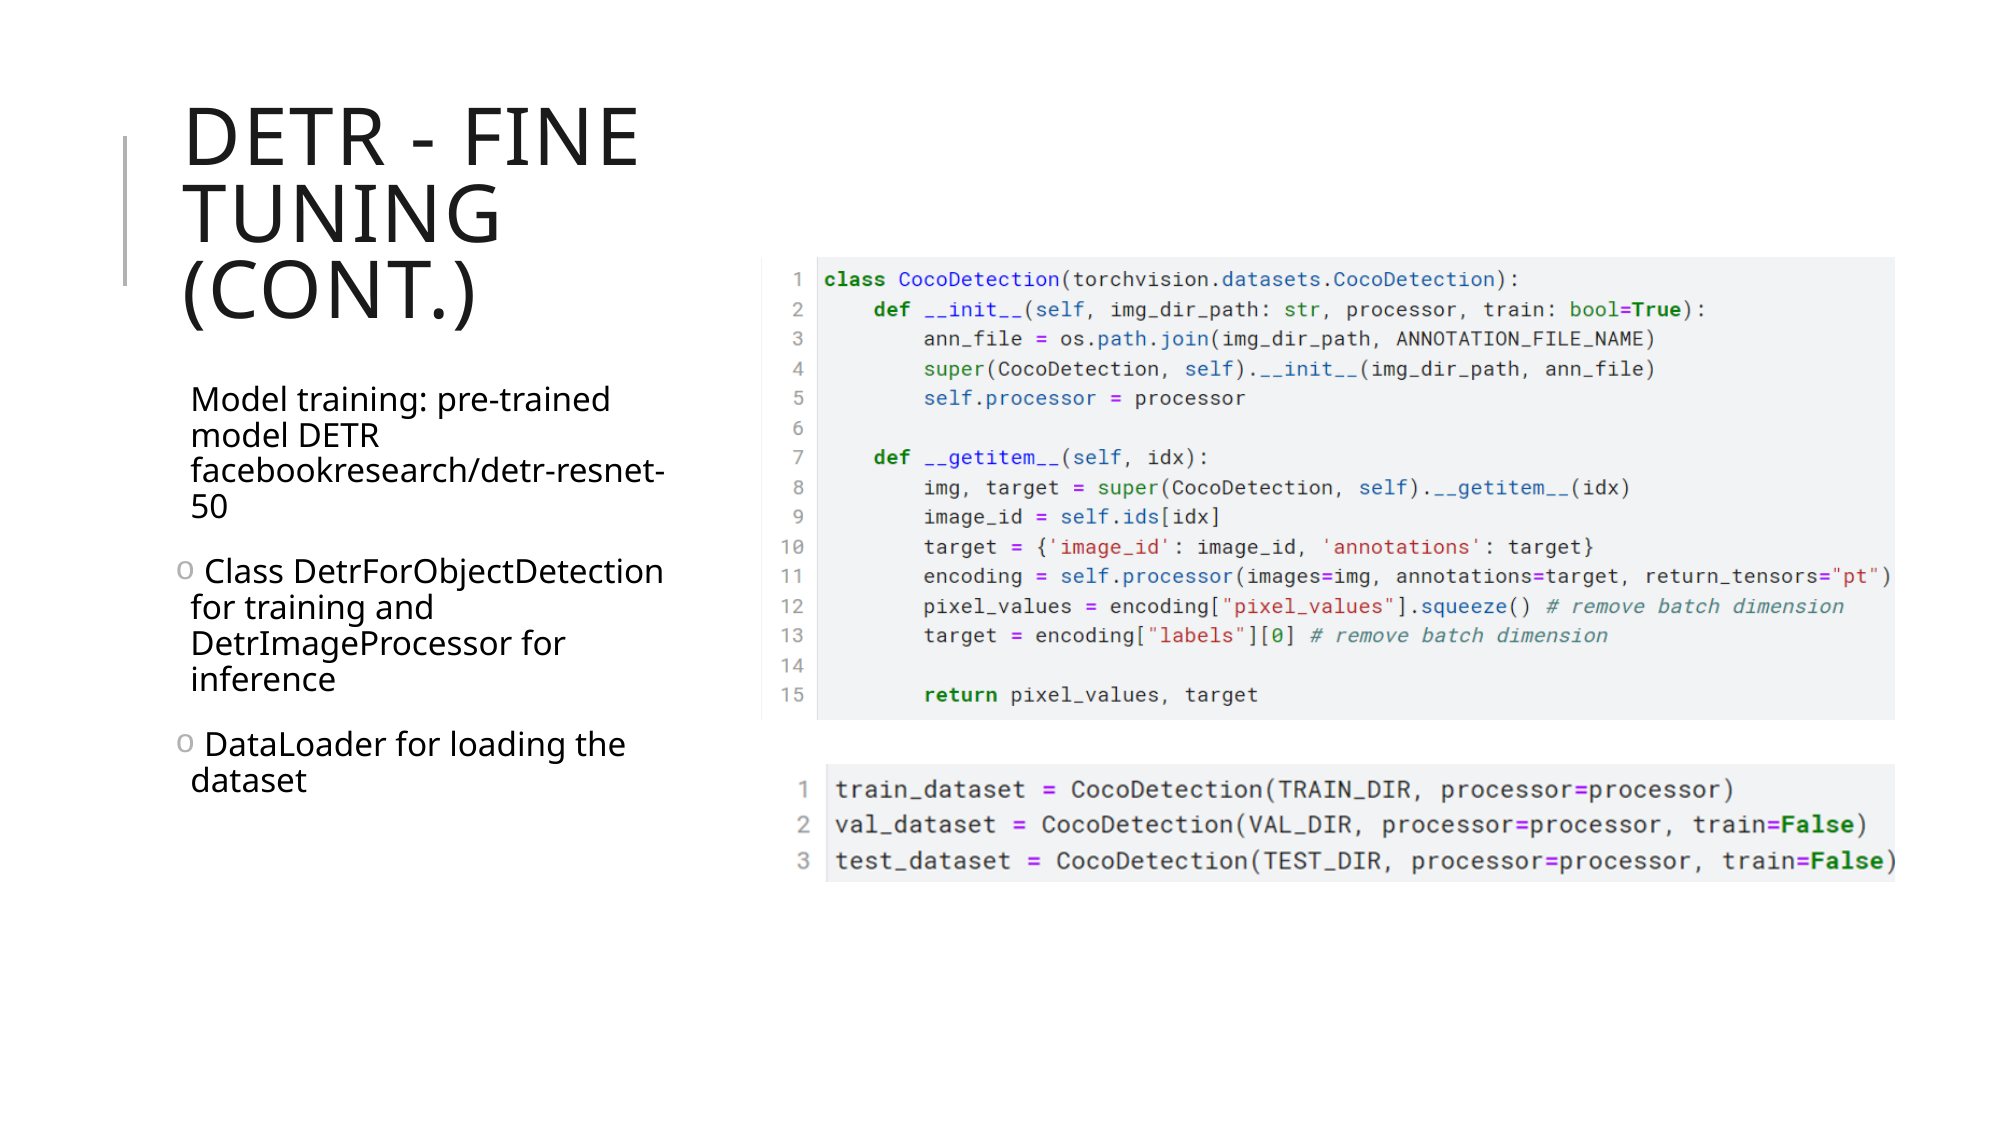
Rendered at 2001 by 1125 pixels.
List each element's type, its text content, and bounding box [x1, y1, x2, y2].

picture [761, 257, 1896, 720]
picture [761, 764, 1896, 882]
title DETR - Fine tuning (Cont.) [168, 96, 682, 342]
list Model training: pre-trained model DETR facebookresearch/detr-resnet-50 Class DetrForObjectDetection for training and DetrImageProcessor for inference DataLoader for loading the dataset [168, 375, 682, 1020]
